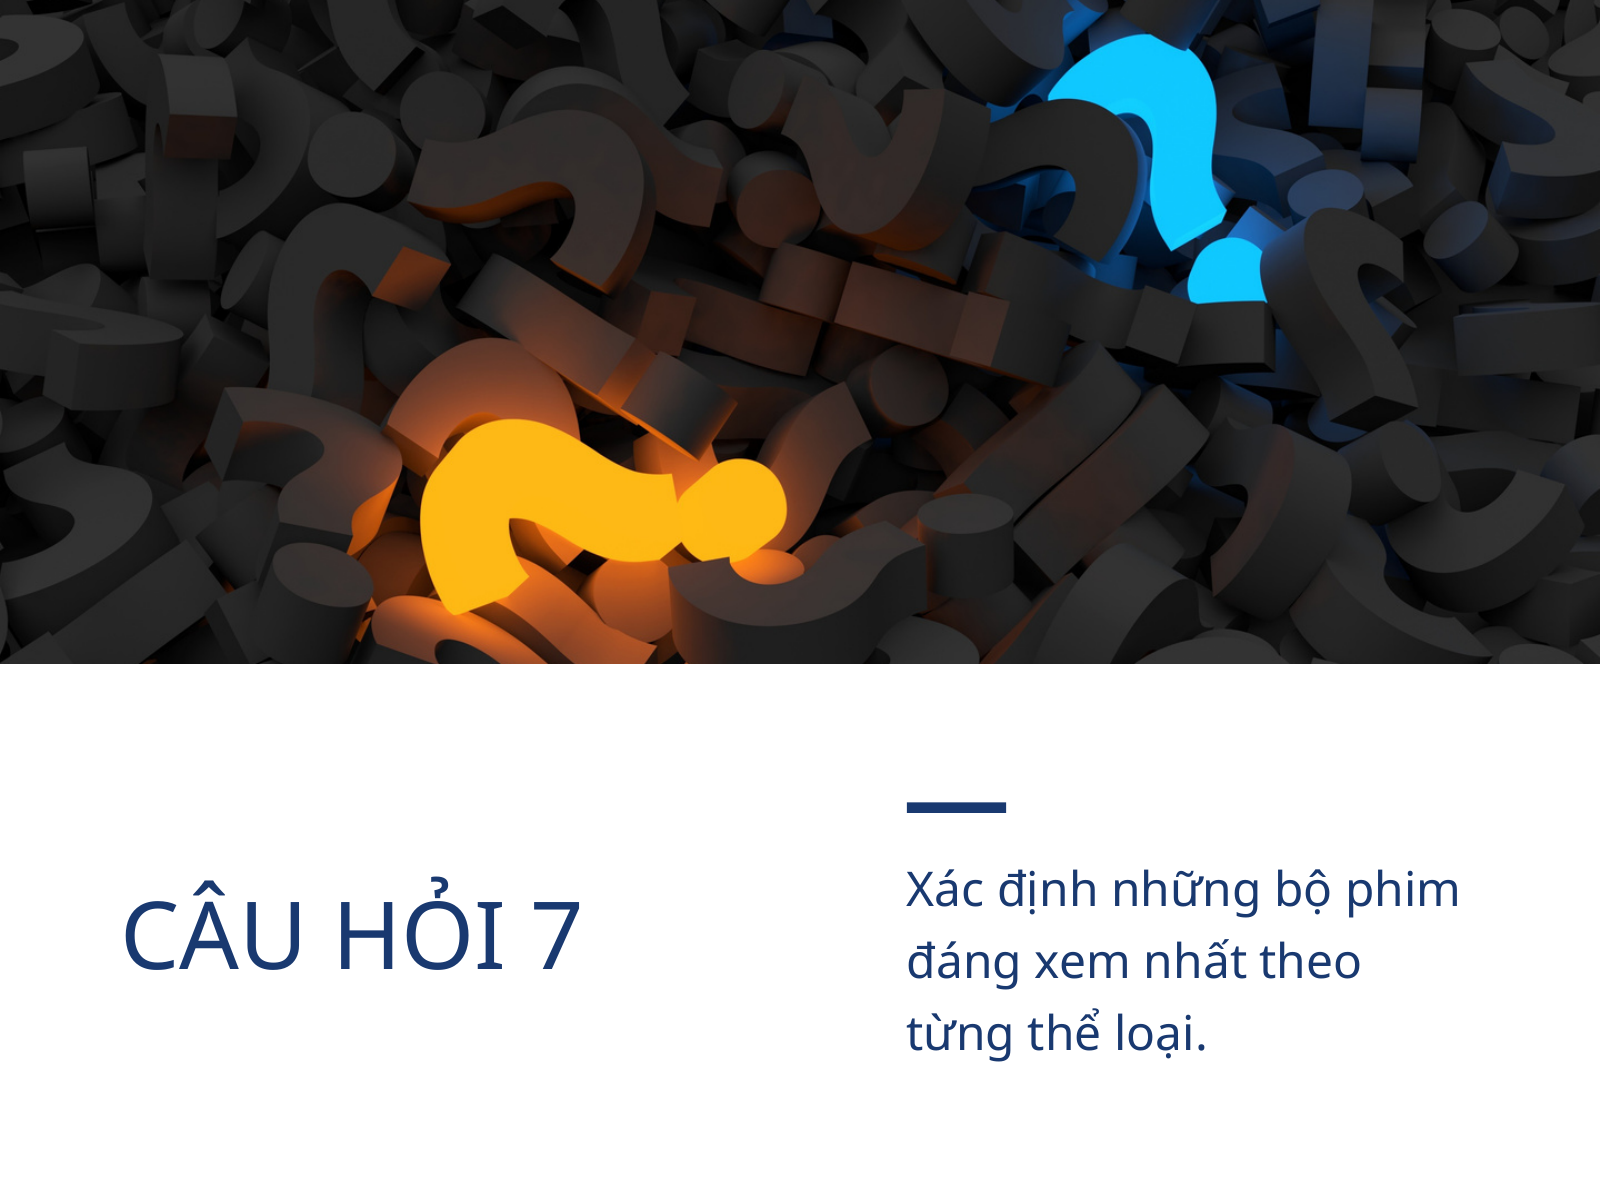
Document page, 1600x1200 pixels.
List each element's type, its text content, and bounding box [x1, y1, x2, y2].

text_box CÂU HỎI 7 [120, 875, 865, 989]
text_box Xác định những bộ phim đáng xem nhất theo từng thể loại. [906, 844, 1480, 1061]
text_box [906, 802, 1007, 813]
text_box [0, 0, 1600, 664]
